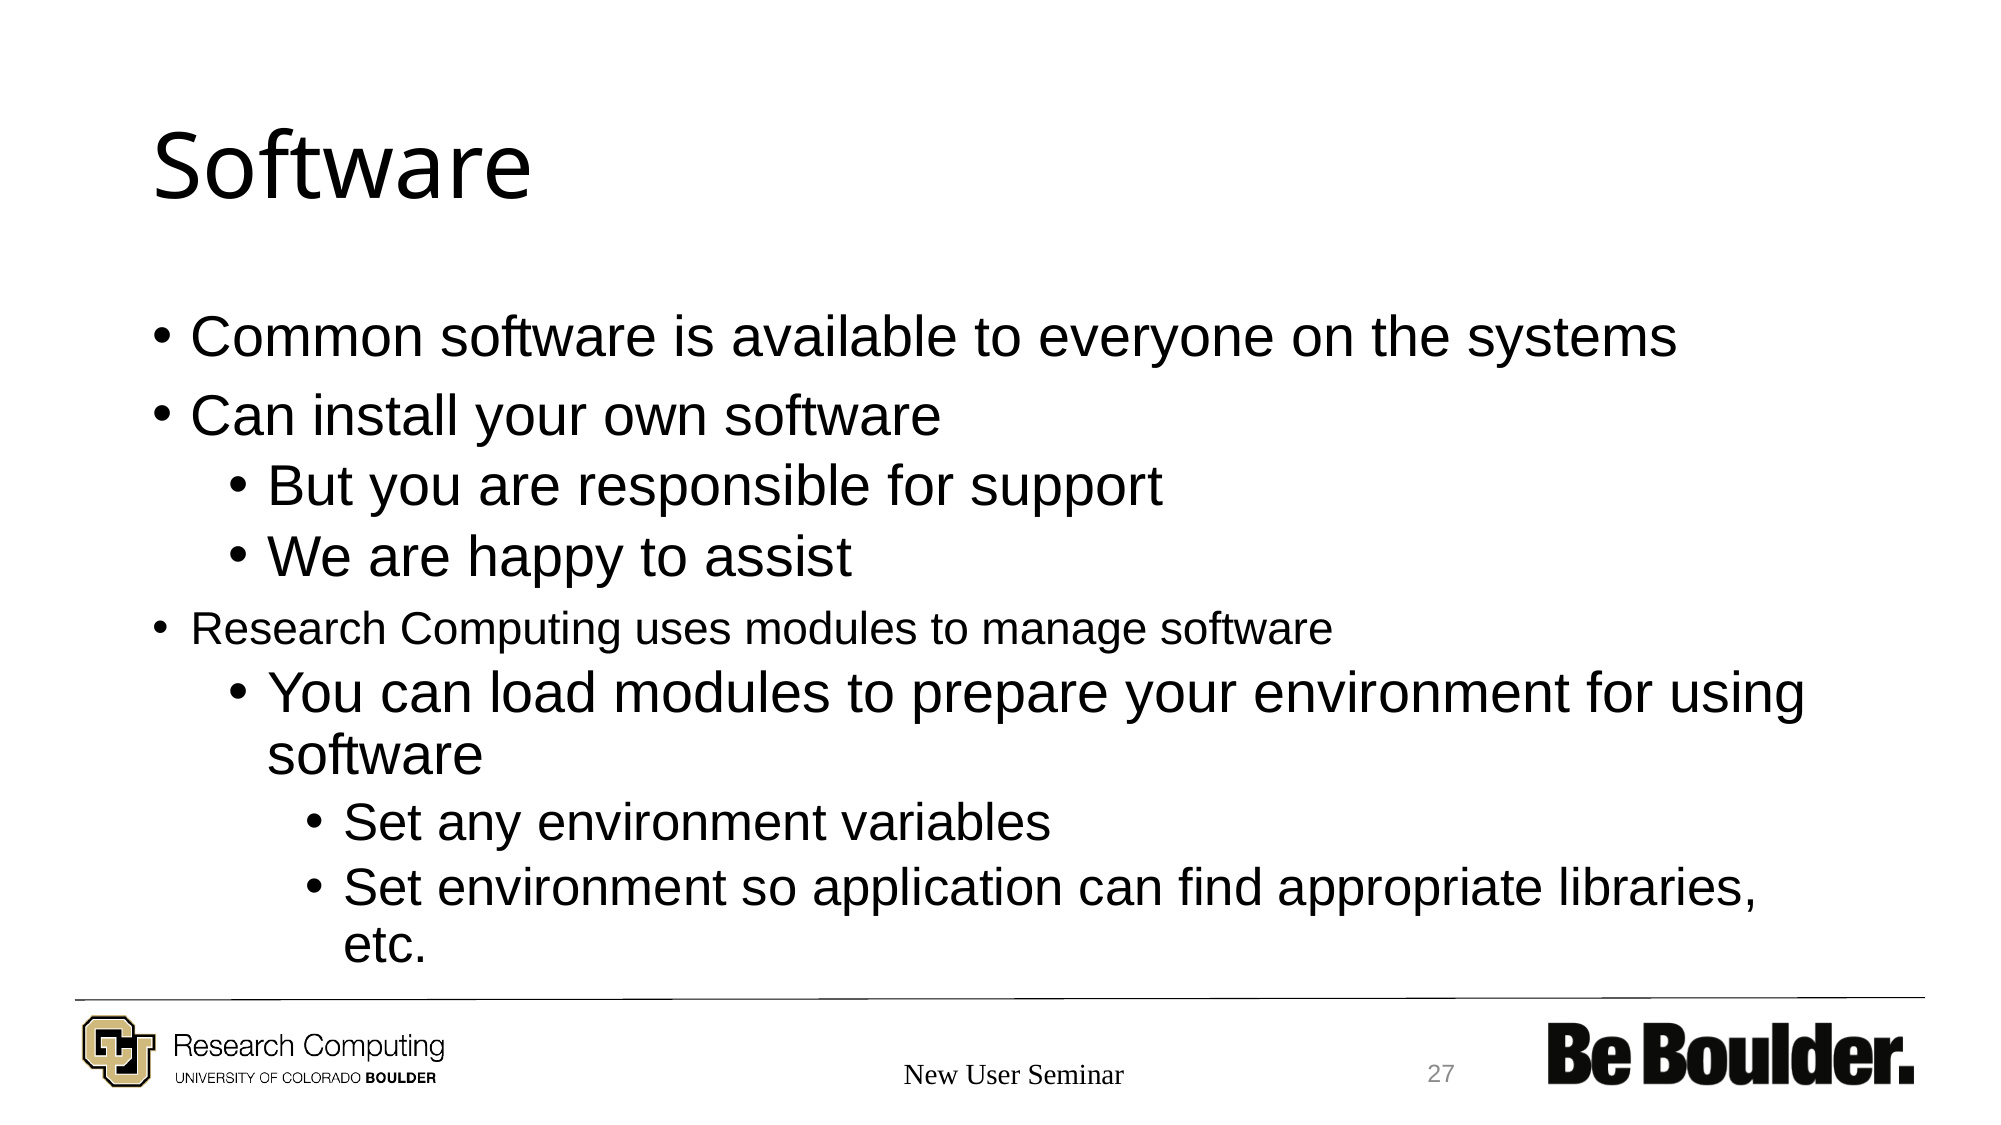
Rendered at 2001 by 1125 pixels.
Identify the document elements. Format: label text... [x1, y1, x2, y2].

picture [1524, 1015, 1938, 1088]
slide_number 27 [1412, 1042, 1525, 1103]
footer New User Seminar [676, 1042, 1352, 1103]
title Software [137, 59, 1863, 278]
list Common software is available to everyone on the systems Can install your own software But you are responsible for support We are happy to assist Research Computing uses modules to manage software You can load modules to prepare your environment for using software Set any environment variables Set environment so application can find appropriate libraries, etc. [137, 299, 1863, 983]
picture [81, 1015, 444, 1088]
